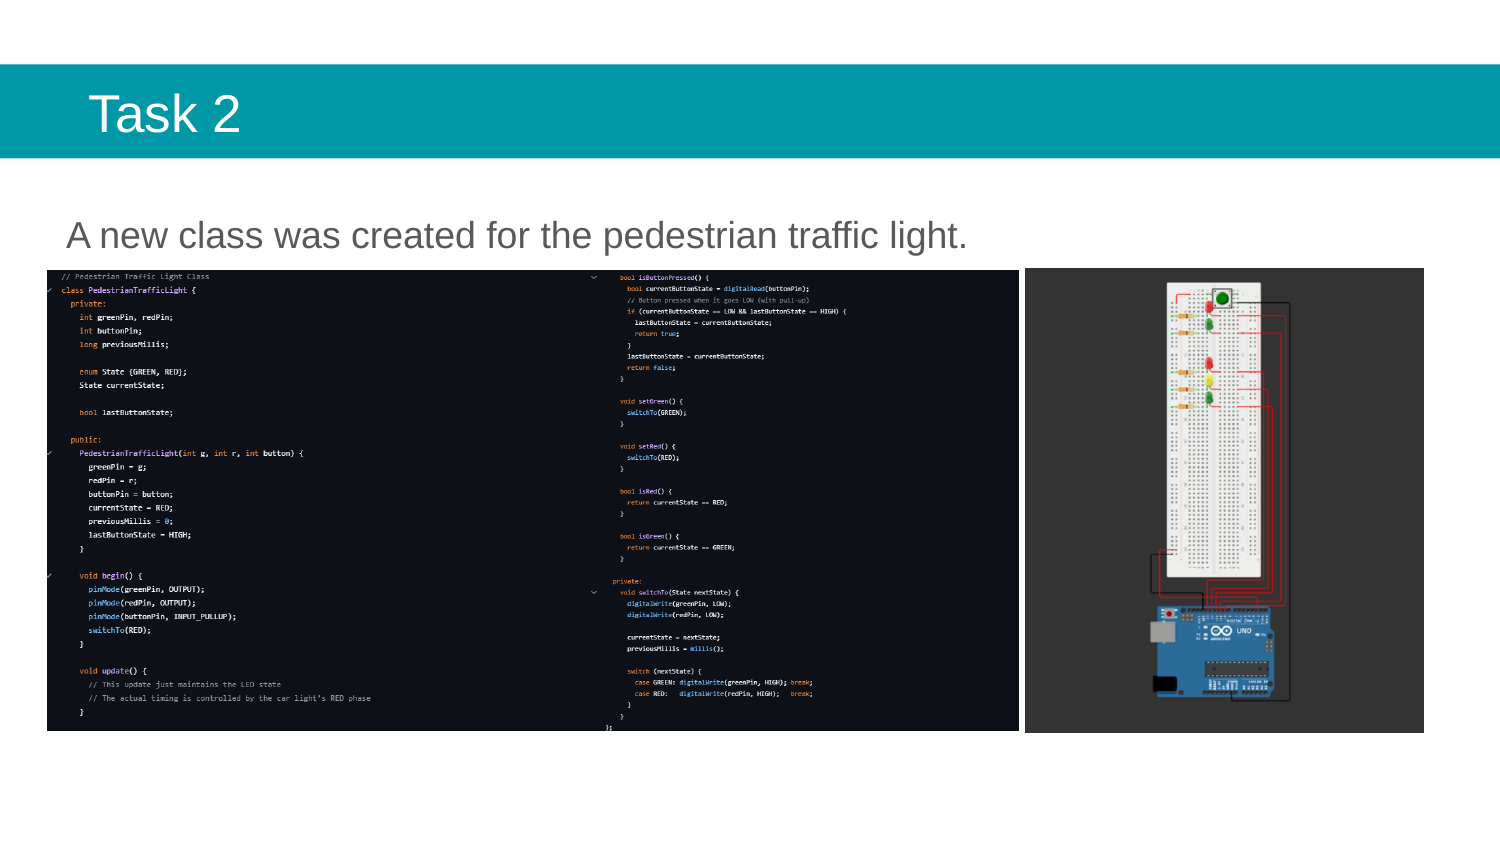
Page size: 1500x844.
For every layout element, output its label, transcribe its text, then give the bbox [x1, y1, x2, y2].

picture [46, 269, 1019, 731]
picture [1024, 267, 1424, 733]
list A new class was created for the pedestrian traffic light. [51, 189, 1449, 750]
title Task 2 [0, 64, 1500, 159]
